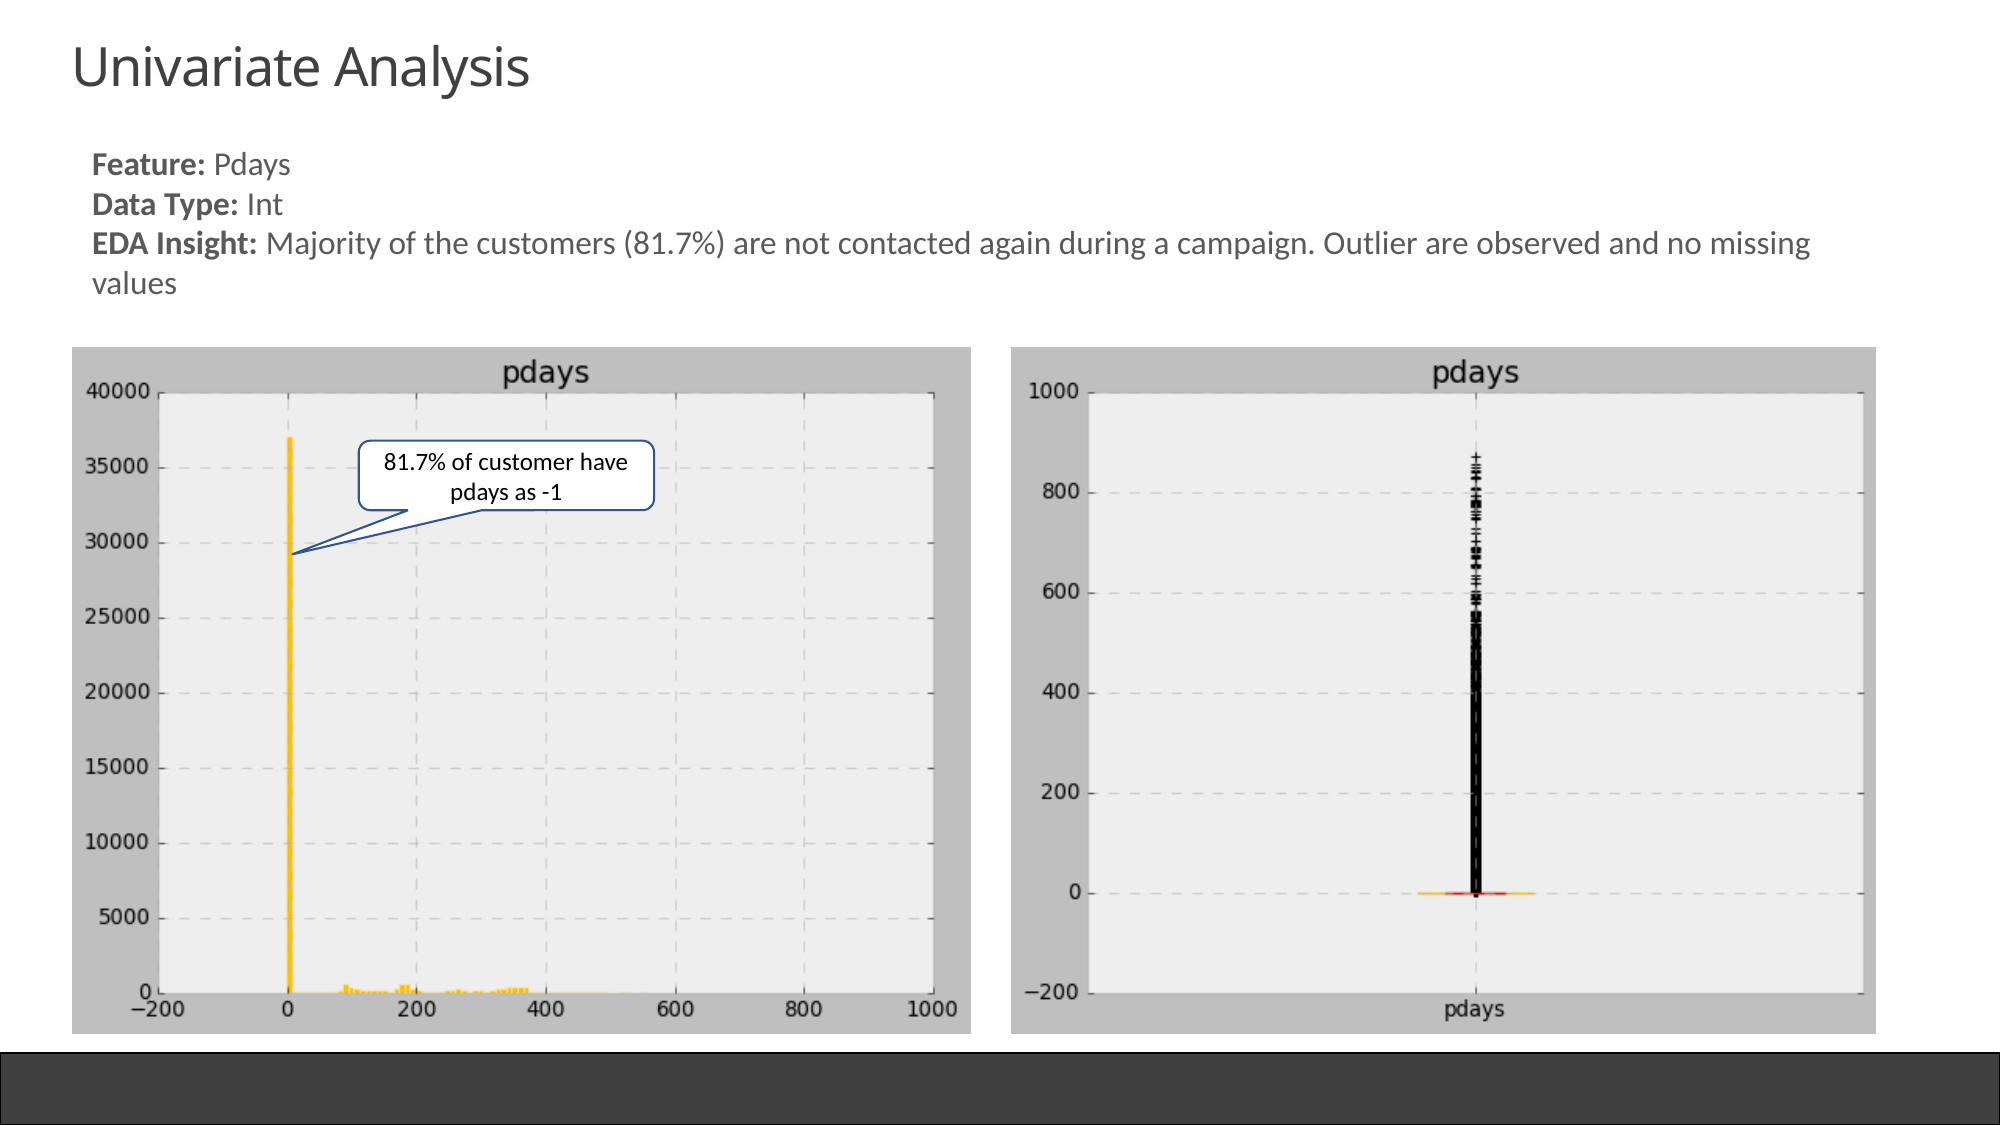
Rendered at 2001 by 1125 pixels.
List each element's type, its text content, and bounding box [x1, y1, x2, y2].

text_box [0, 1052, 2000, 1125]
text_box Univariate Analysis [56, 32, 1707, 106]
text_box Feature: Pdays Data Type: Int EDA Insight: Majority of the customers (81.7%) are not contacted again during a campaign. Outlier are observed and no missing values [77, 134, 1904, 309]
picture [1011, 347, 1876, 1034]
picture [72, 347, 971, 1034]
